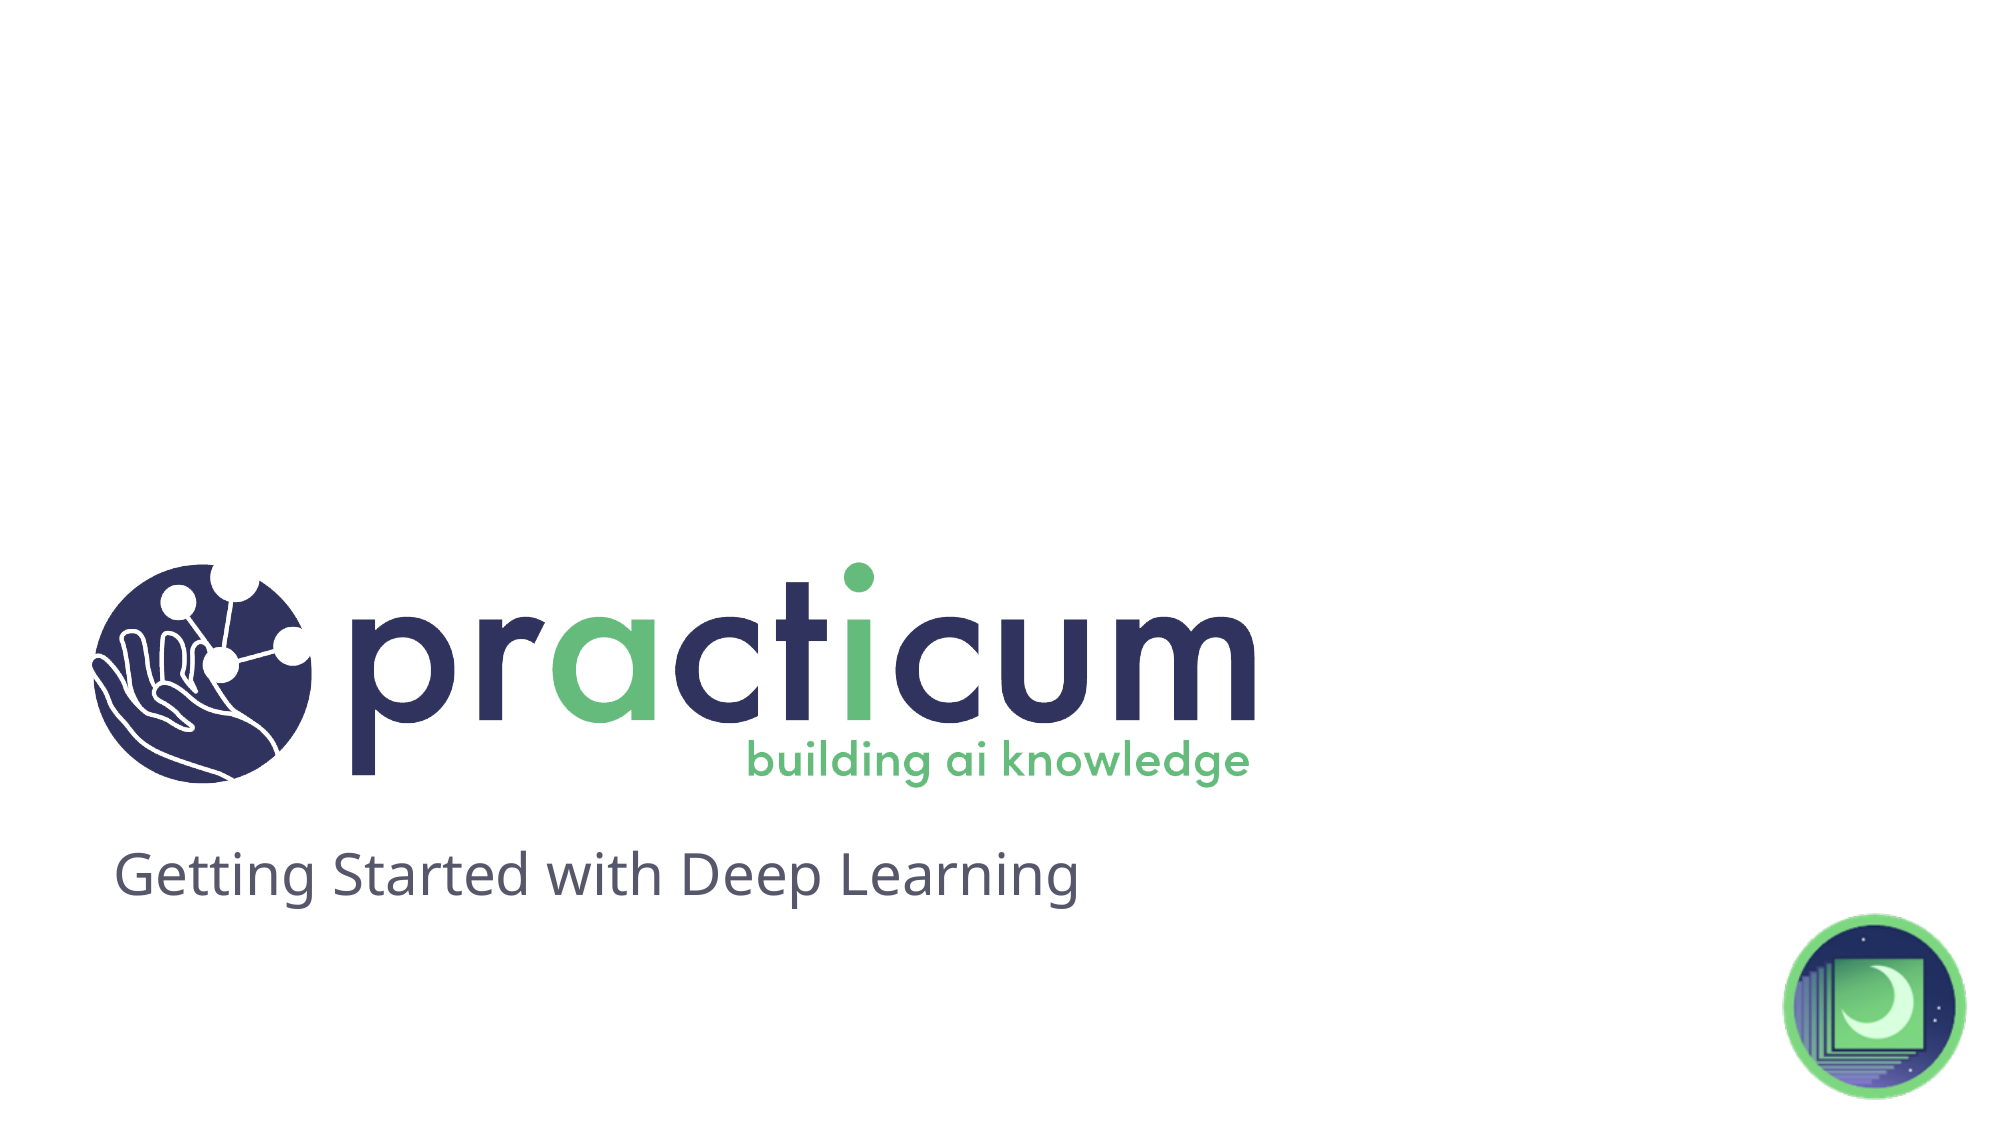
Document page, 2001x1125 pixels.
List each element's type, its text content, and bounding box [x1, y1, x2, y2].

subtitle Getting Started with Deep Learning [98, 837, 1598, 993]
picture [1776, 908, 1974, 1104]
picture [48, 504, 1324, 851]
